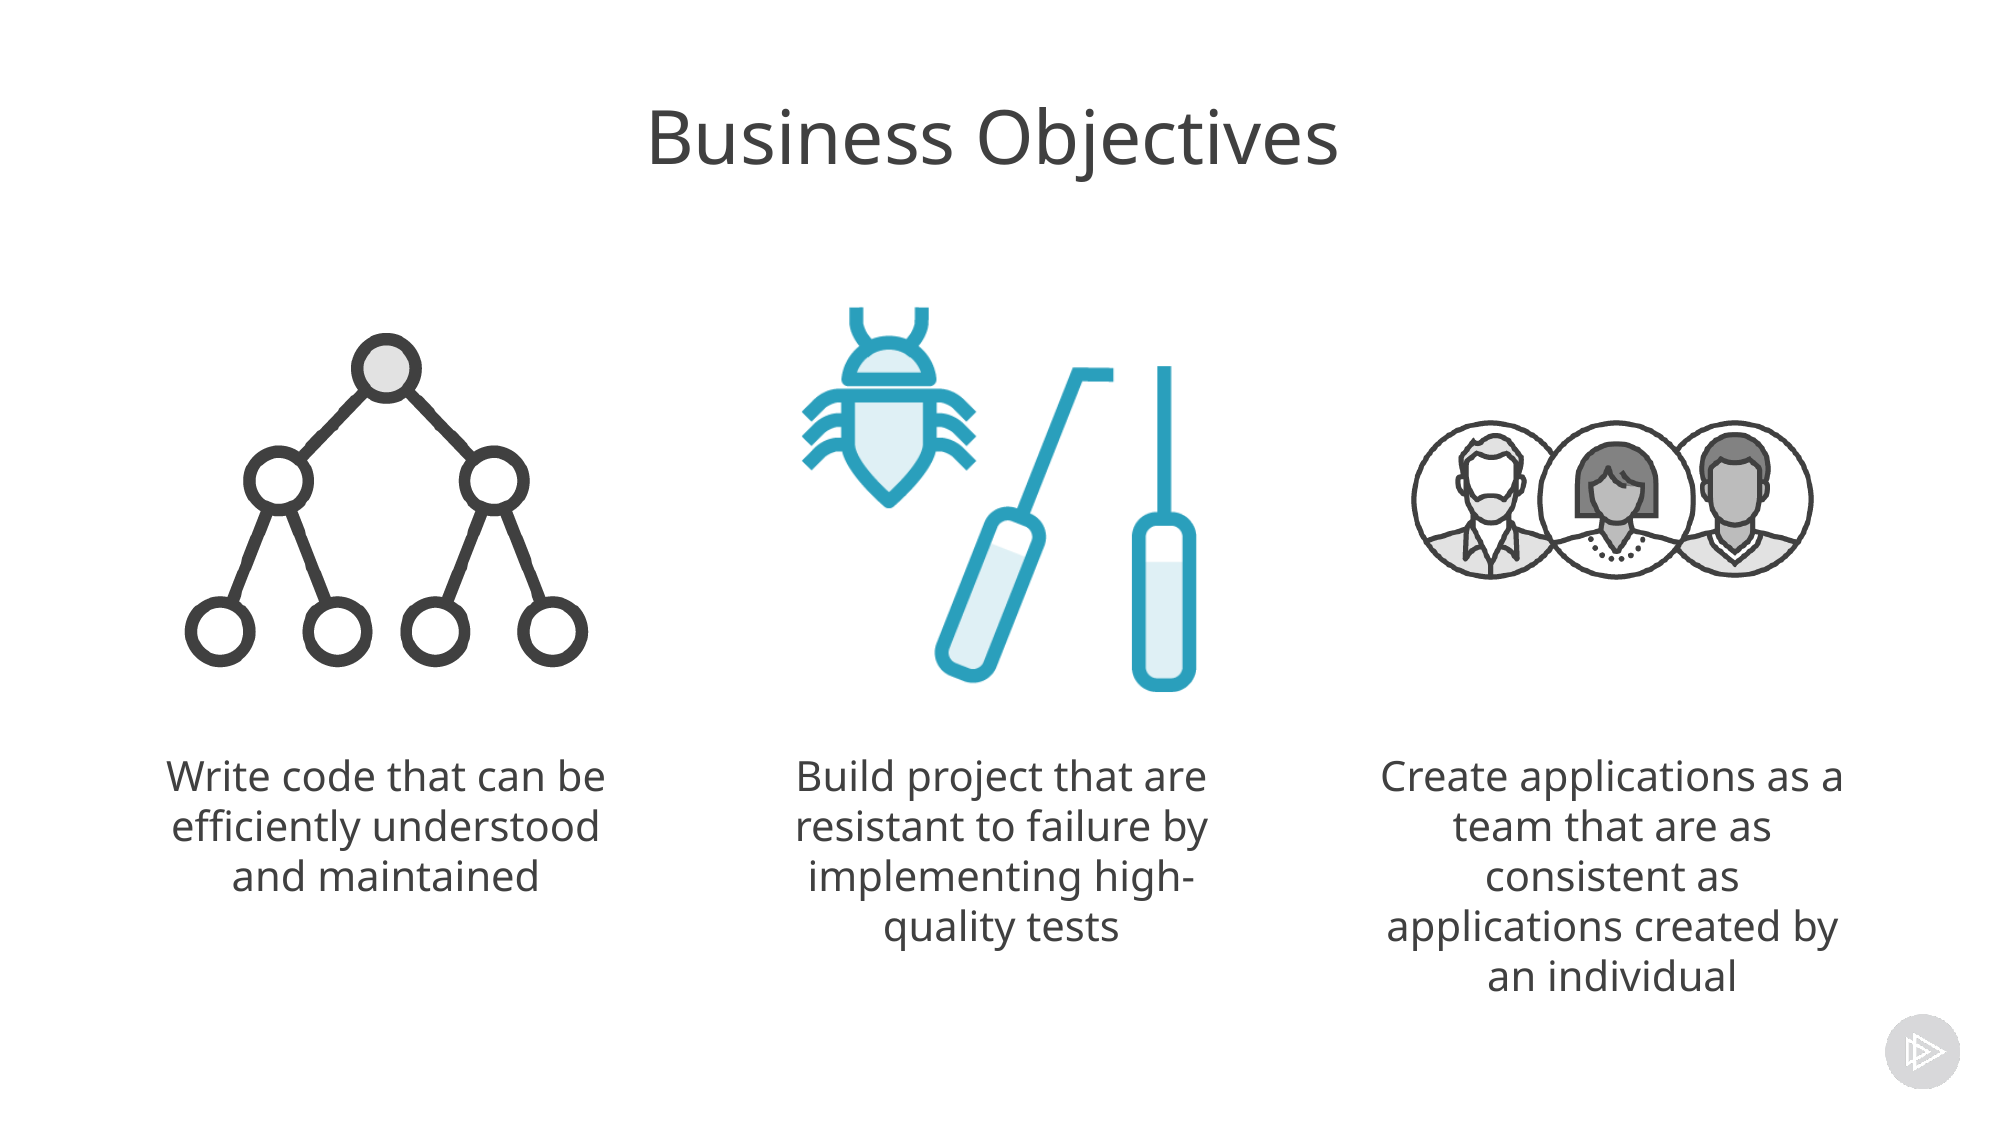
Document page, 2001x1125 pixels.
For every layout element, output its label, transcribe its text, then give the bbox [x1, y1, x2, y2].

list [1405, 414, 1820, 587]
list Build project that are resistant to failure by implementing high-quality tests [731, 749, 1272, 952]
list Write code that can be efficiently understood and maintained [115, 749, 657, 952]
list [177, 326, 596, 675]
title Business Objectives [115, 96, 1885, 169]
list Create applications as a team that are as consistent as applications created by an individual [1342, 749, 1883, 952]
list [794, 299, 1206, 702]
